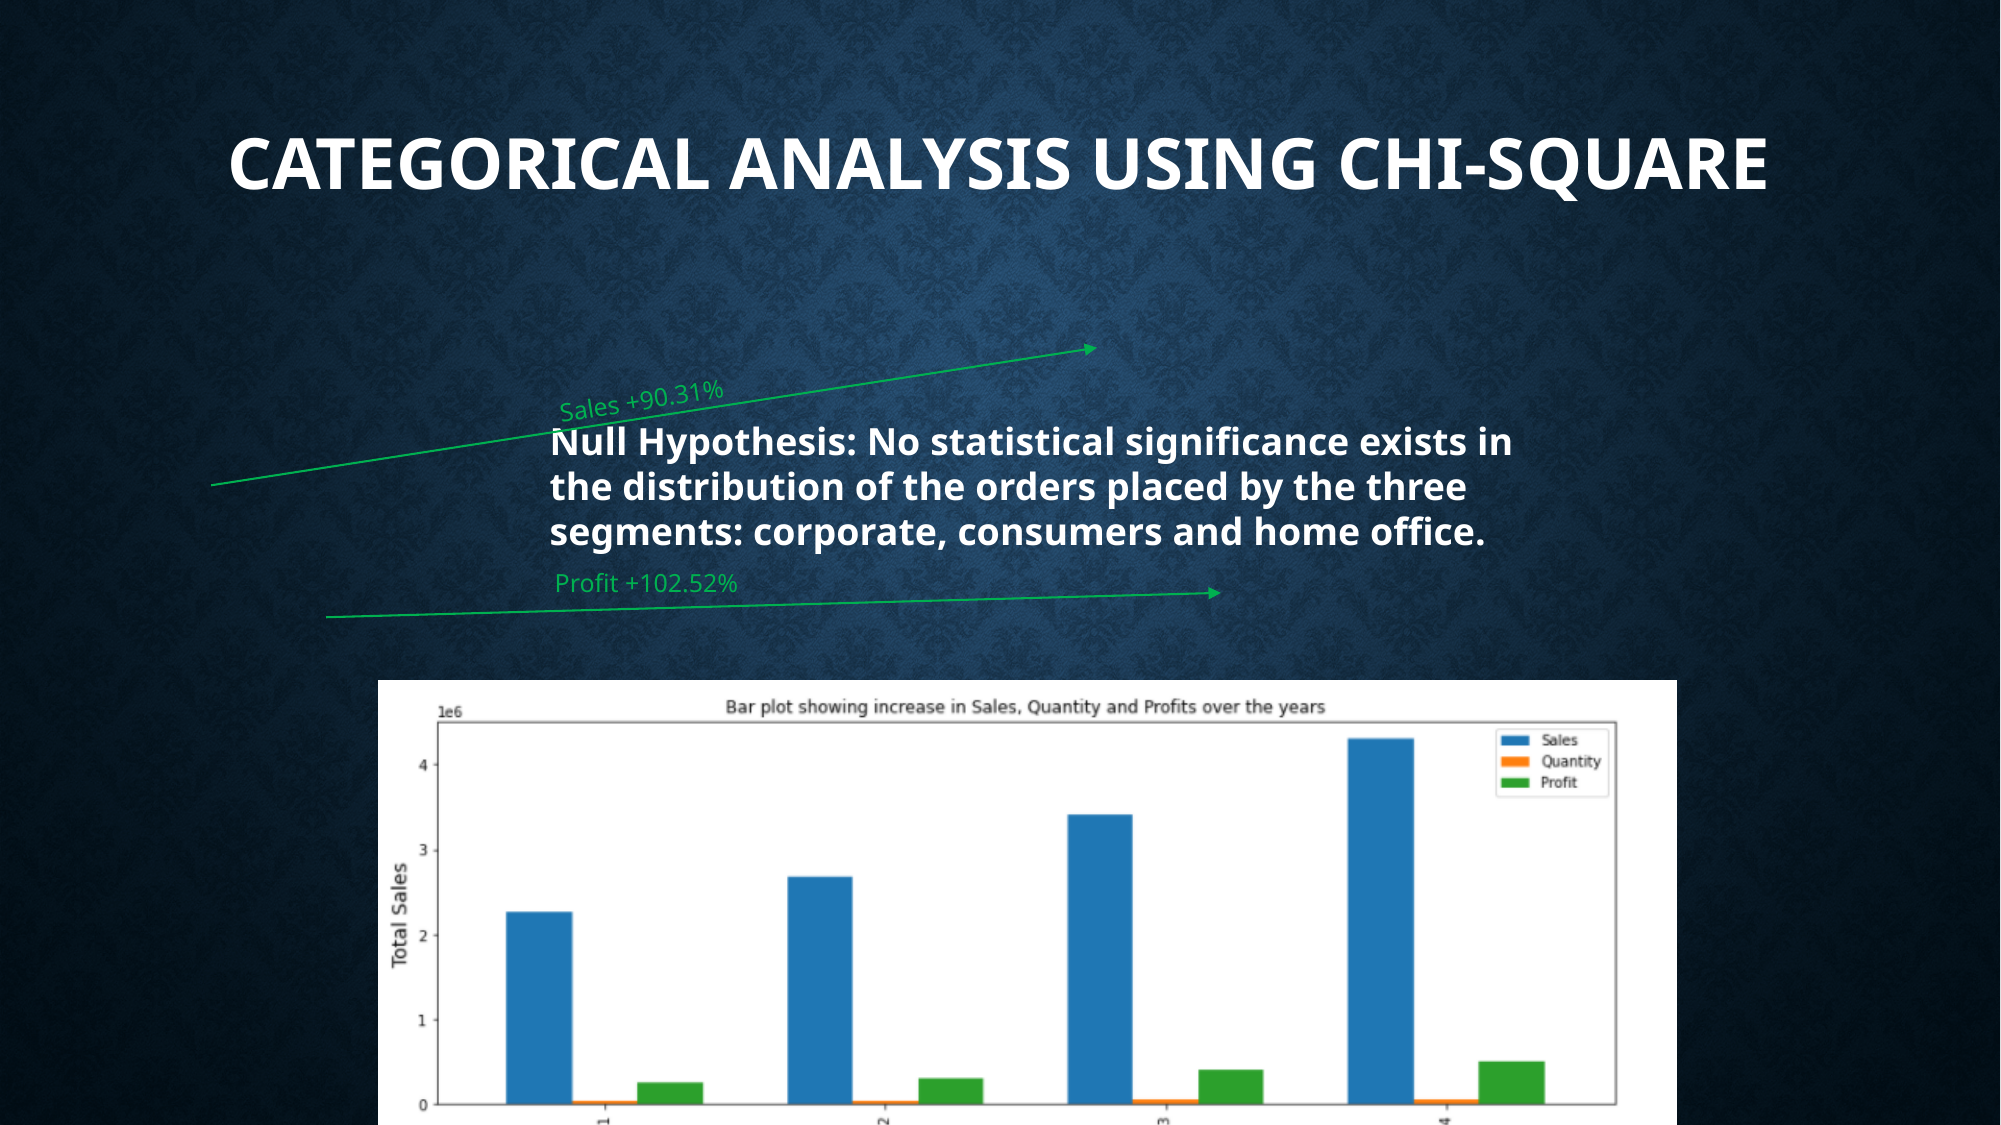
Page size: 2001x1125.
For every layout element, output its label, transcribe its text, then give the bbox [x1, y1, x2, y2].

picture [377, 679, 1678, 1125]
text_box Null Hypothesis: No statistical significance exists in the distribution of the orders placed by the three segments: corporate, consumers and home office. [534, 410, 1535, 561]
text_box Profit +102.52% [539, 560, 754, 591]
title Categorical analysis using Chi-Square [149, 99, 1849, 318]
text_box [325, 592, 1222, 618]
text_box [210, 347, 1098, 486]
